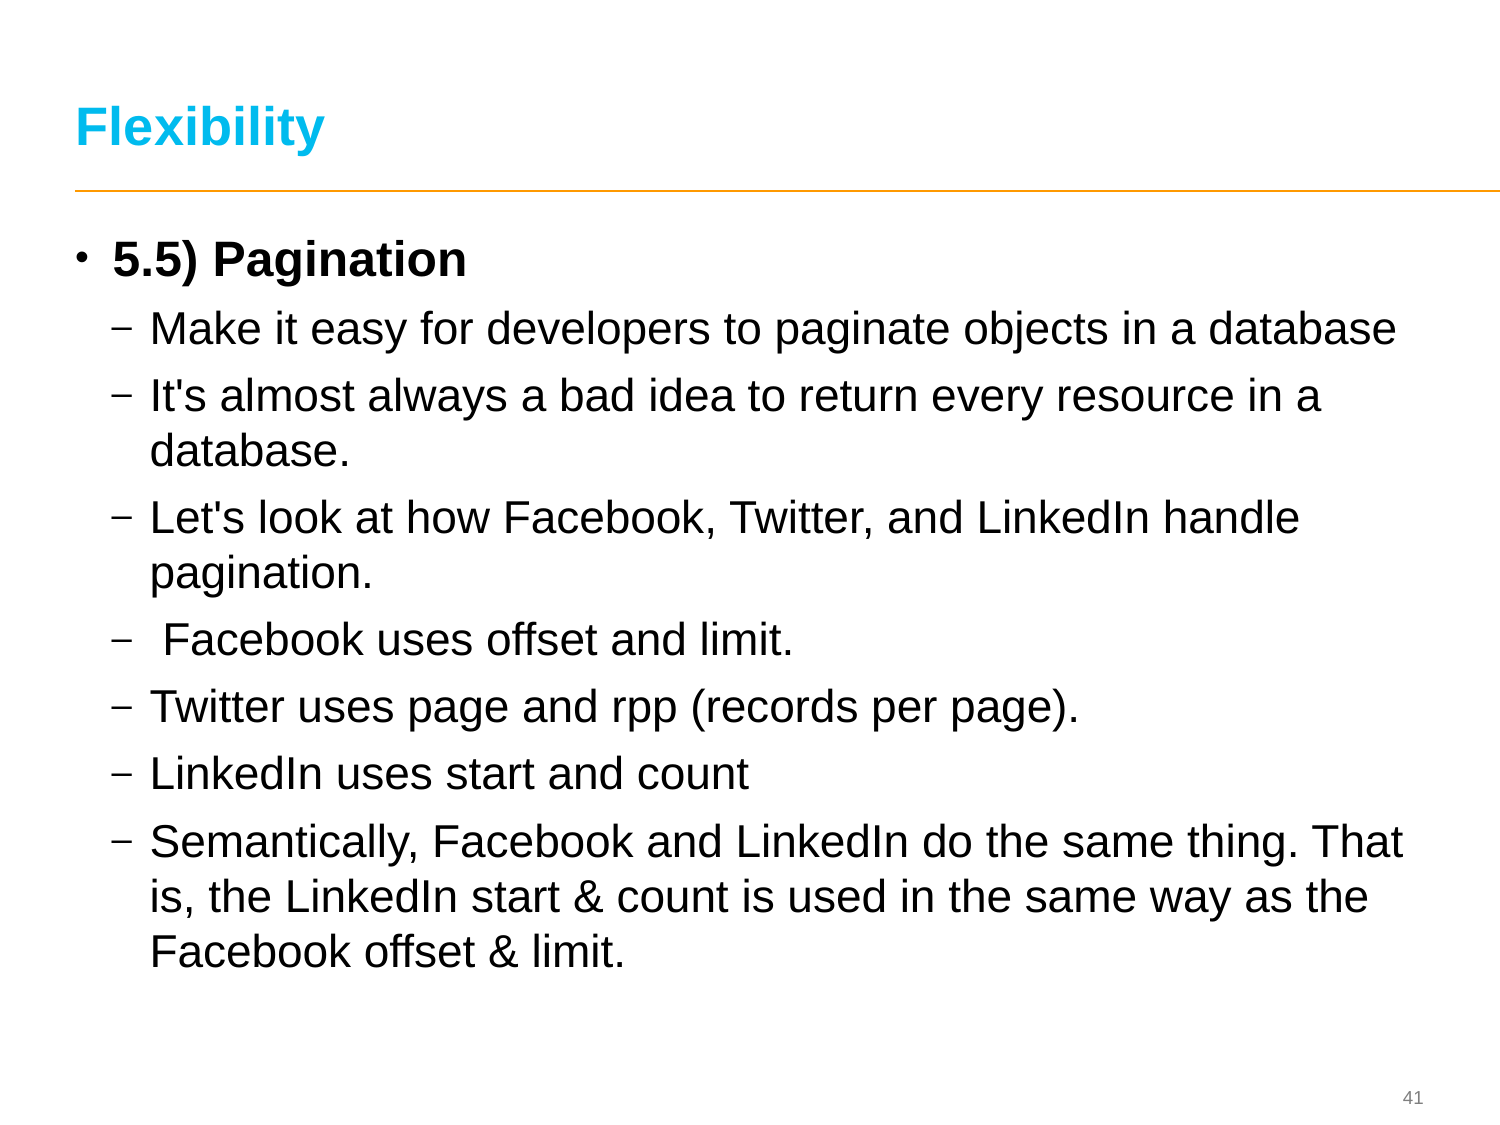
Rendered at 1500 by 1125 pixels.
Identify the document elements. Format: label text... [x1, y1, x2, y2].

list 5.5) Pagination Make it easy for developers to paginate objects in a database It's almost always a bad idea to return every resource in a database. Let's look at how Facebook, Twitter, and LinkedIn handle pagination. Facebook uses offset and limit. Twitter uses page and rpp (records per page). LinkedIn uses start and count Semantically, Facebook and LinkedIn do the same thing. That is, the LinkedIn start & count is used in the same way as the Facebook offset & limit. [75, 226, 1425, 1018]
title Flexibility [75, 27, 1422, 157]
